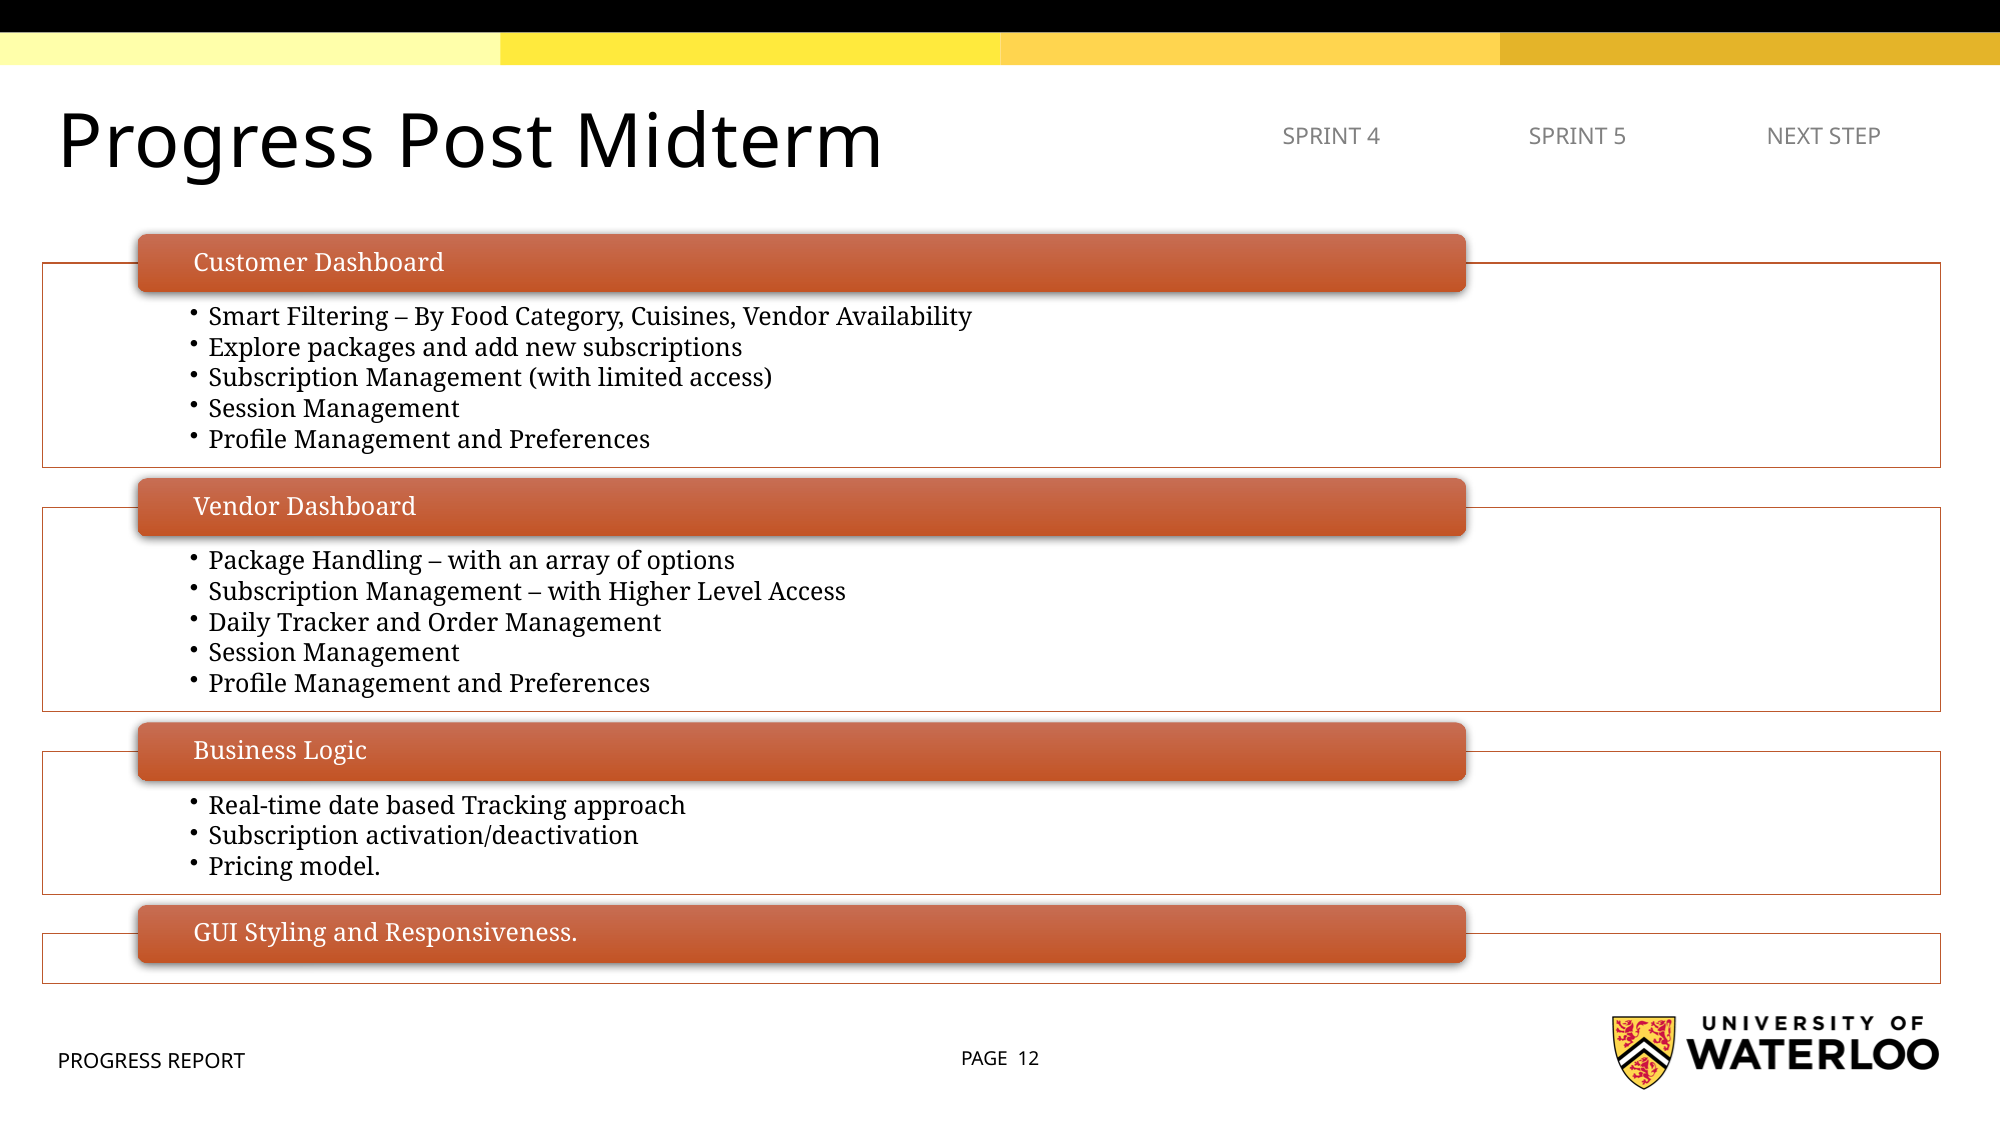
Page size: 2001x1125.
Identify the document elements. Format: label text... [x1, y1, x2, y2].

picture [1606, 1008, 1945, 1095]
footer PROGRESS REPORT [42, 1039, 900, 1081]
list SPRINT 5 [1461, 112, 1695, 160]
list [42, 231, 1941, 986]
slide_number PAGE 12 [916, 1039, 1084, 1081]
list SPRINT 4 [1215, 112, 1449, 160]
list NEXT STEP [1707, 112, 1941, 160]
title Progress Post Midterm [42, 71, 1199, 219]
